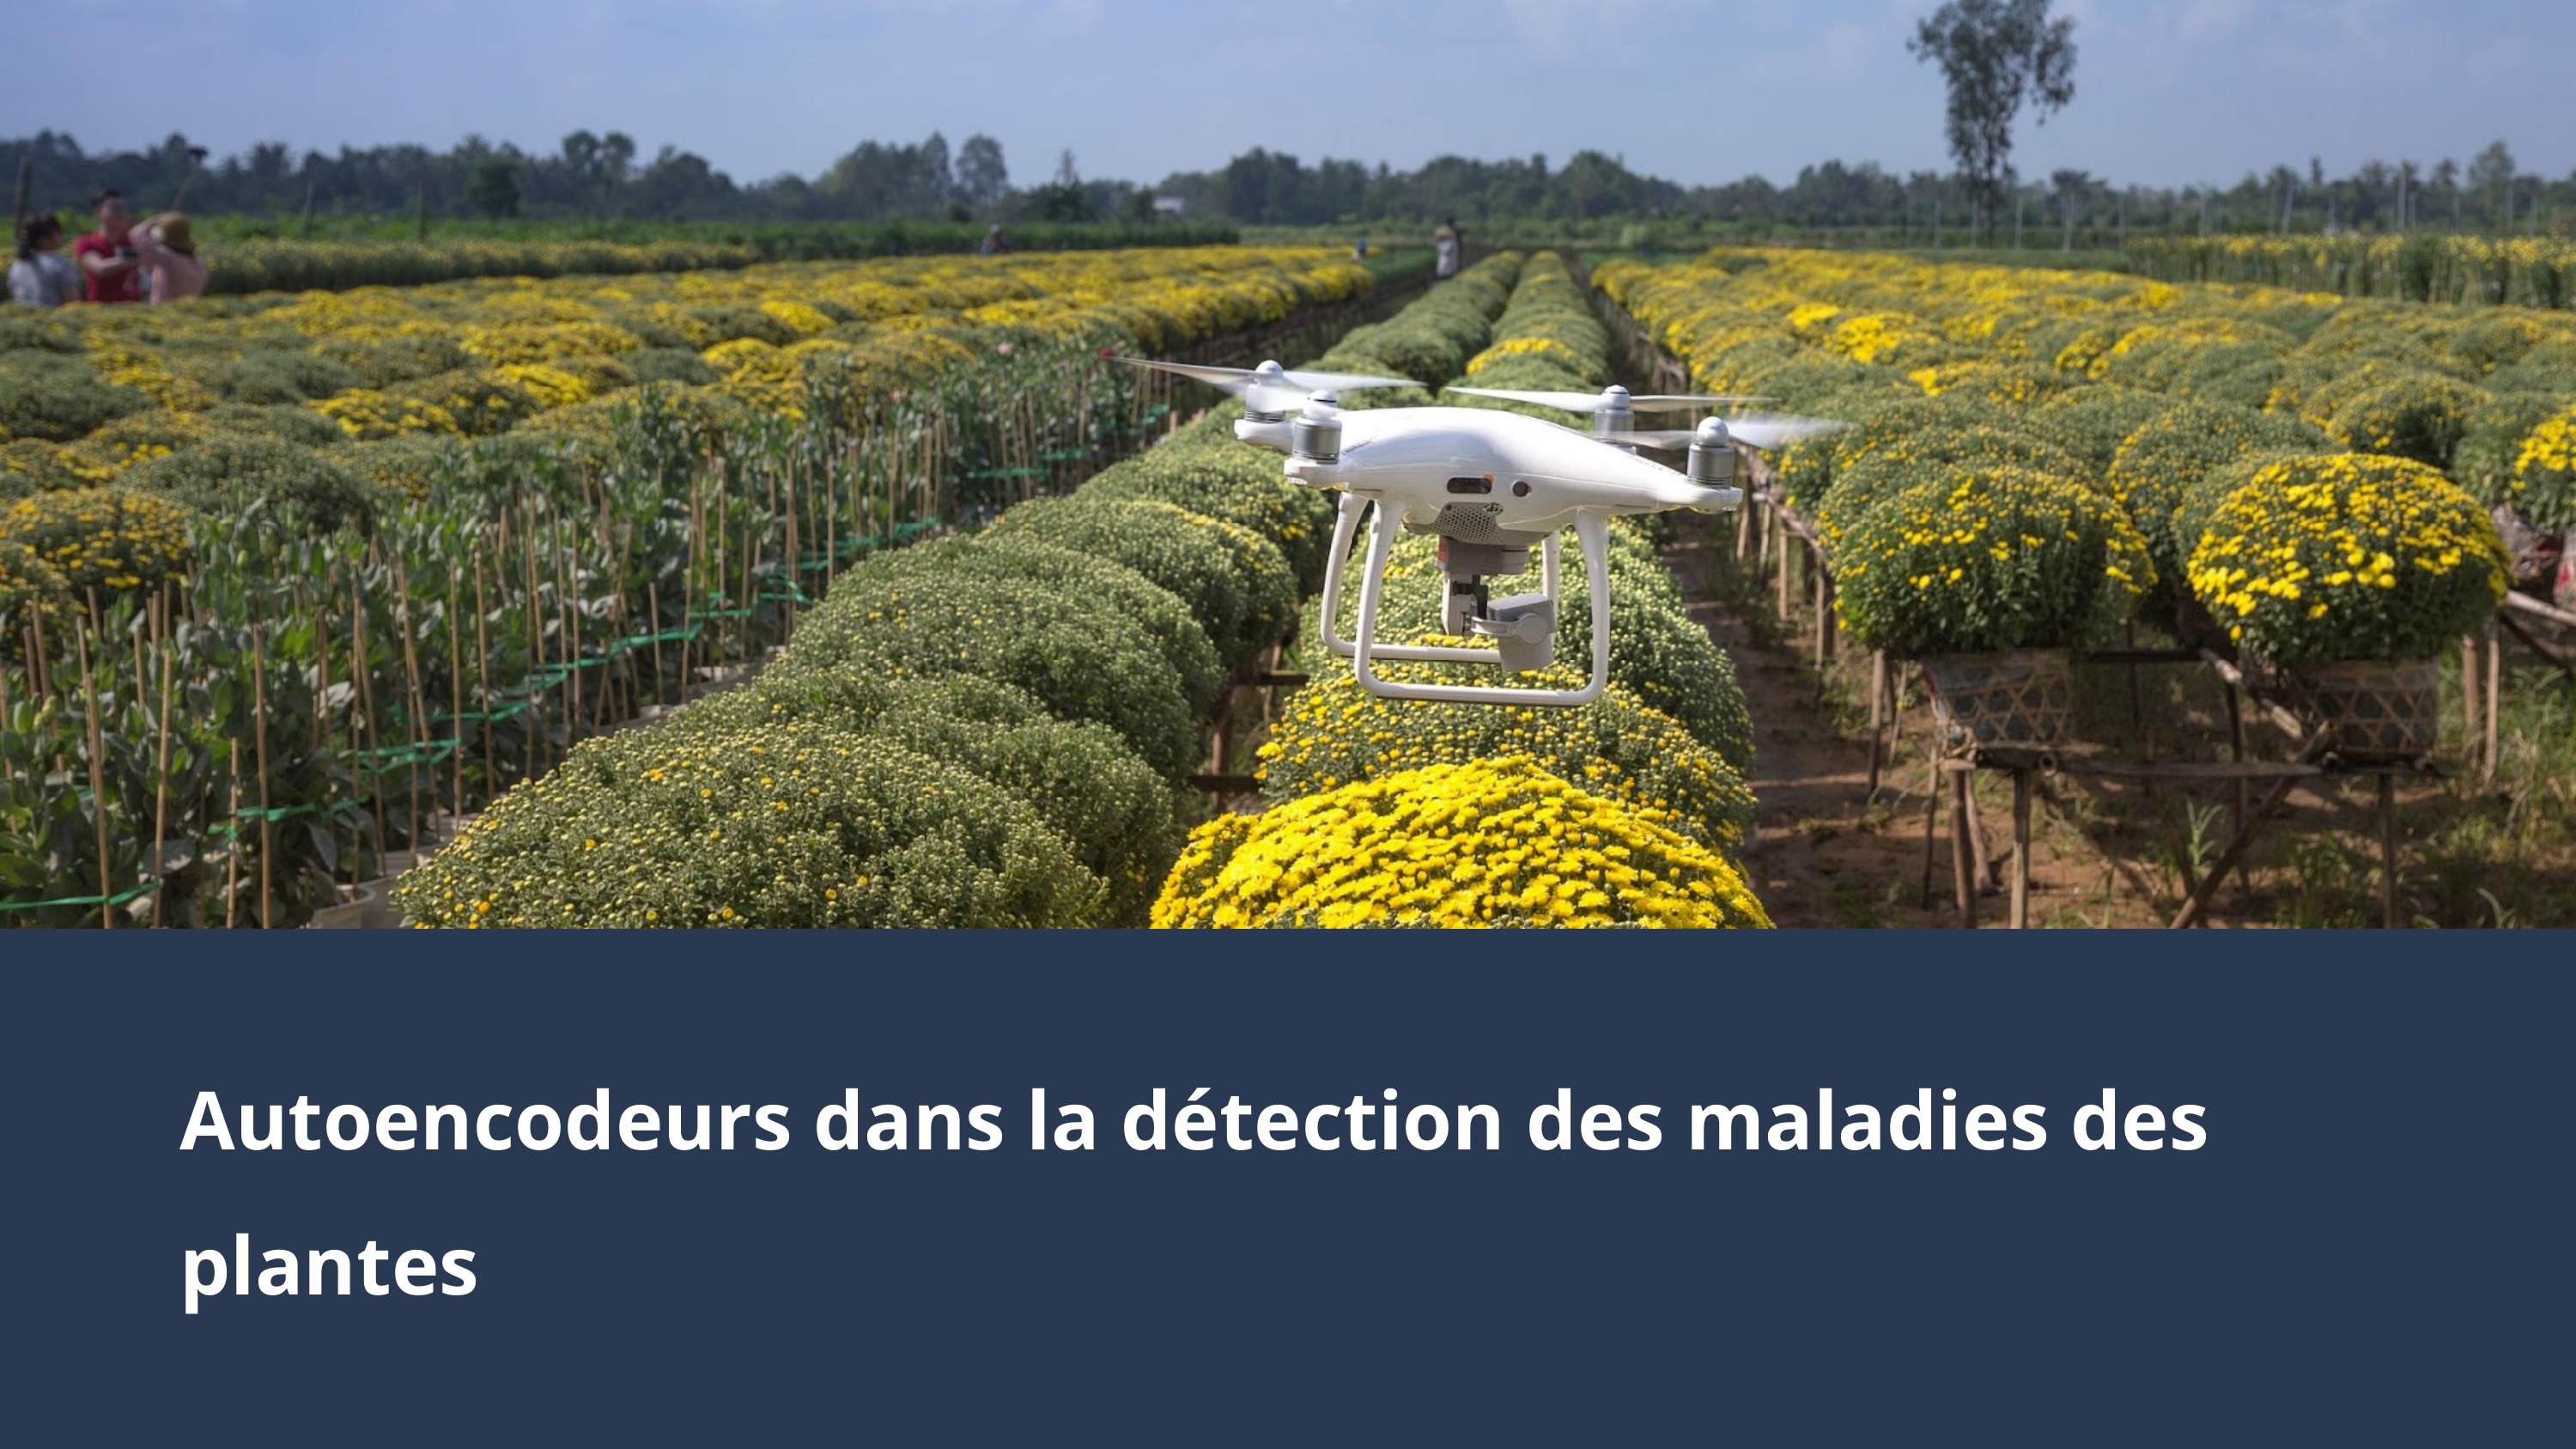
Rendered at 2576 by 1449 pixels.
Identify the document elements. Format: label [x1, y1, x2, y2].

text_box [0, 907, 2576, 1449]
text_box [0, 0, 2576, 906]
